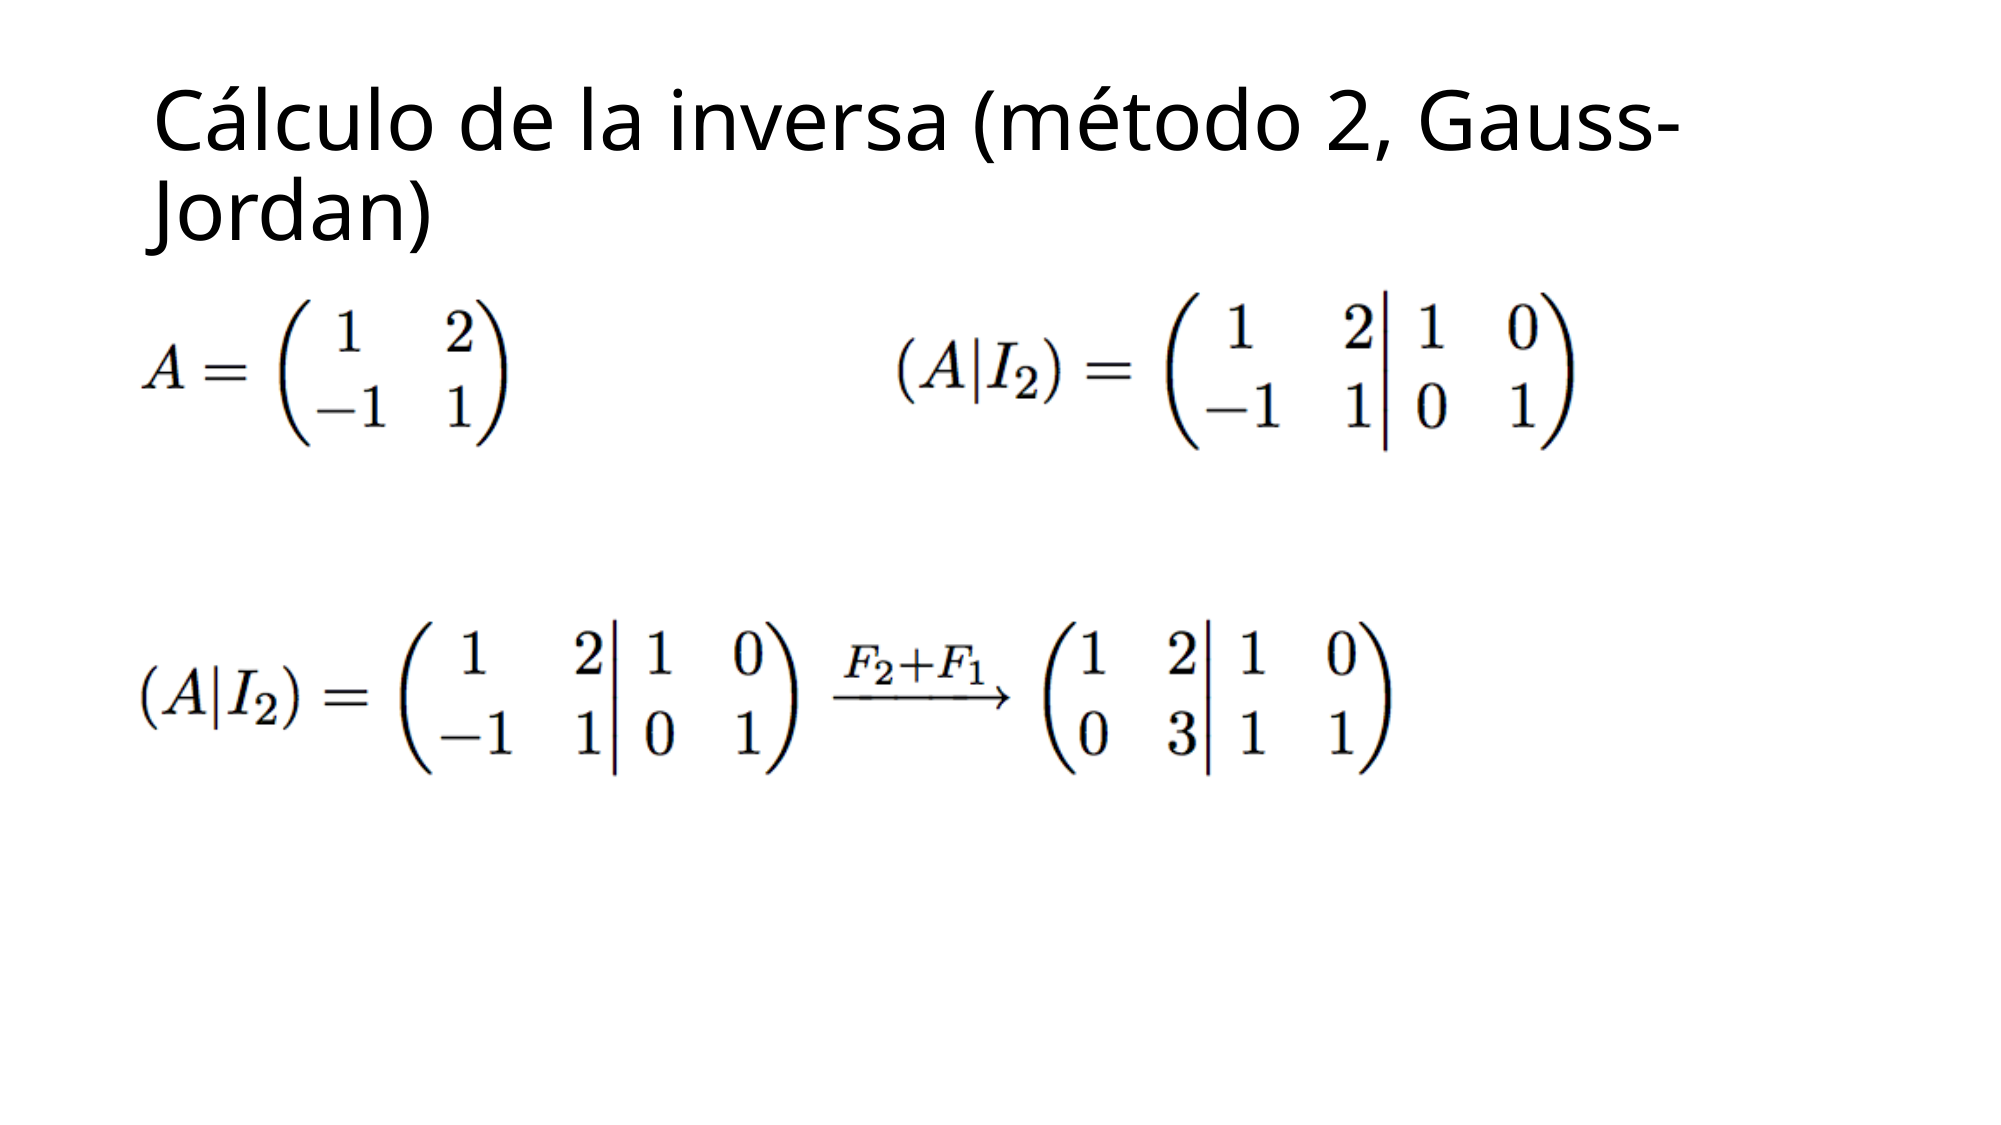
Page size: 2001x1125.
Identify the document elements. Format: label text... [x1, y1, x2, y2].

picture [131, 610, 1408, 791]
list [137, 290, 515, 454]
title Cálculo de la inversa (método 2, Gauss-Jordan) [137, 59, 1863, 278]
picture [882, 277, 1593, 467]
